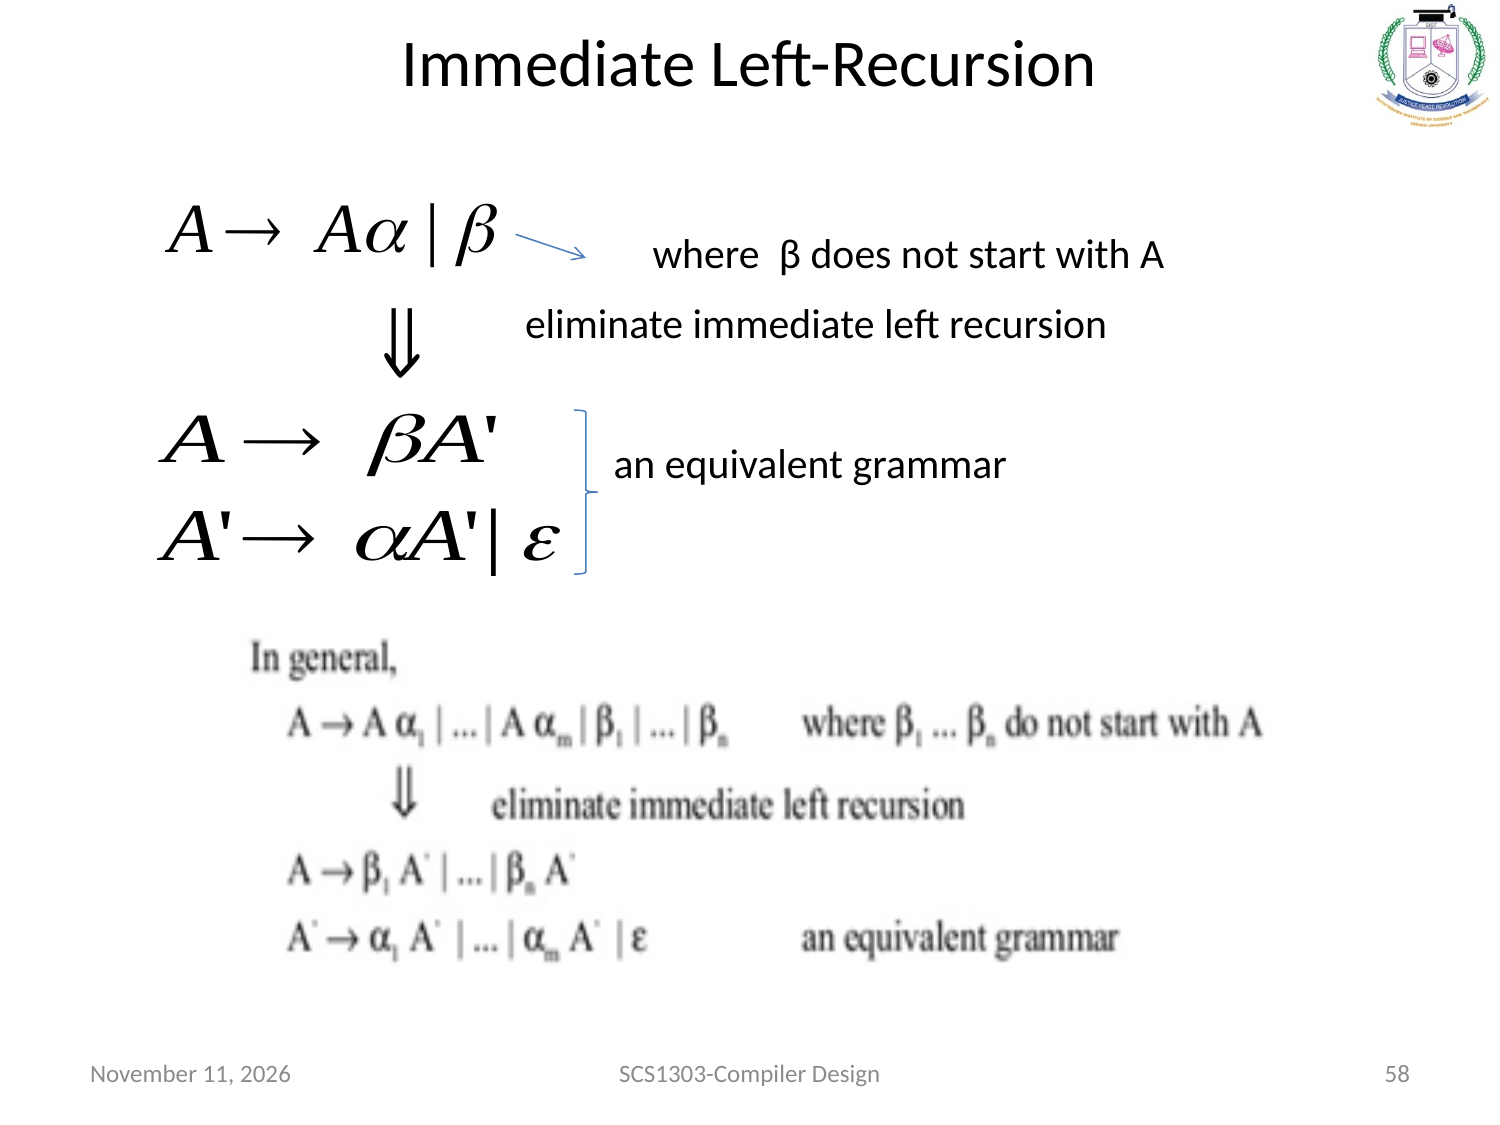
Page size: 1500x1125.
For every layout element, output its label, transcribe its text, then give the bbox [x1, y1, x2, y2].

picture [116, 609, 1348, 1032]
footer SCS1303-Compiler Design [512, 1042, 988, 1103]
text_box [140, 398, 516, 491]
list where β does not start with A eliminate immediate left recursion an equivalent grammar [75, 140, 1425, 1005]
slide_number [75, 1042, 425, 1103]
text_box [363, 269, 446, 396]
slide_number 58 [1074, 1042, 1425, 1103]
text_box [140, 491, 587, 592]
title Immediate Left-Recursion [75, 11, 1425, 108]
text_box [574, 409, 599, 494]
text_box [152, 187, 516, 282]
picture [1361, 0, 1500, 129]
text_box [515, 234, 587, 259]
